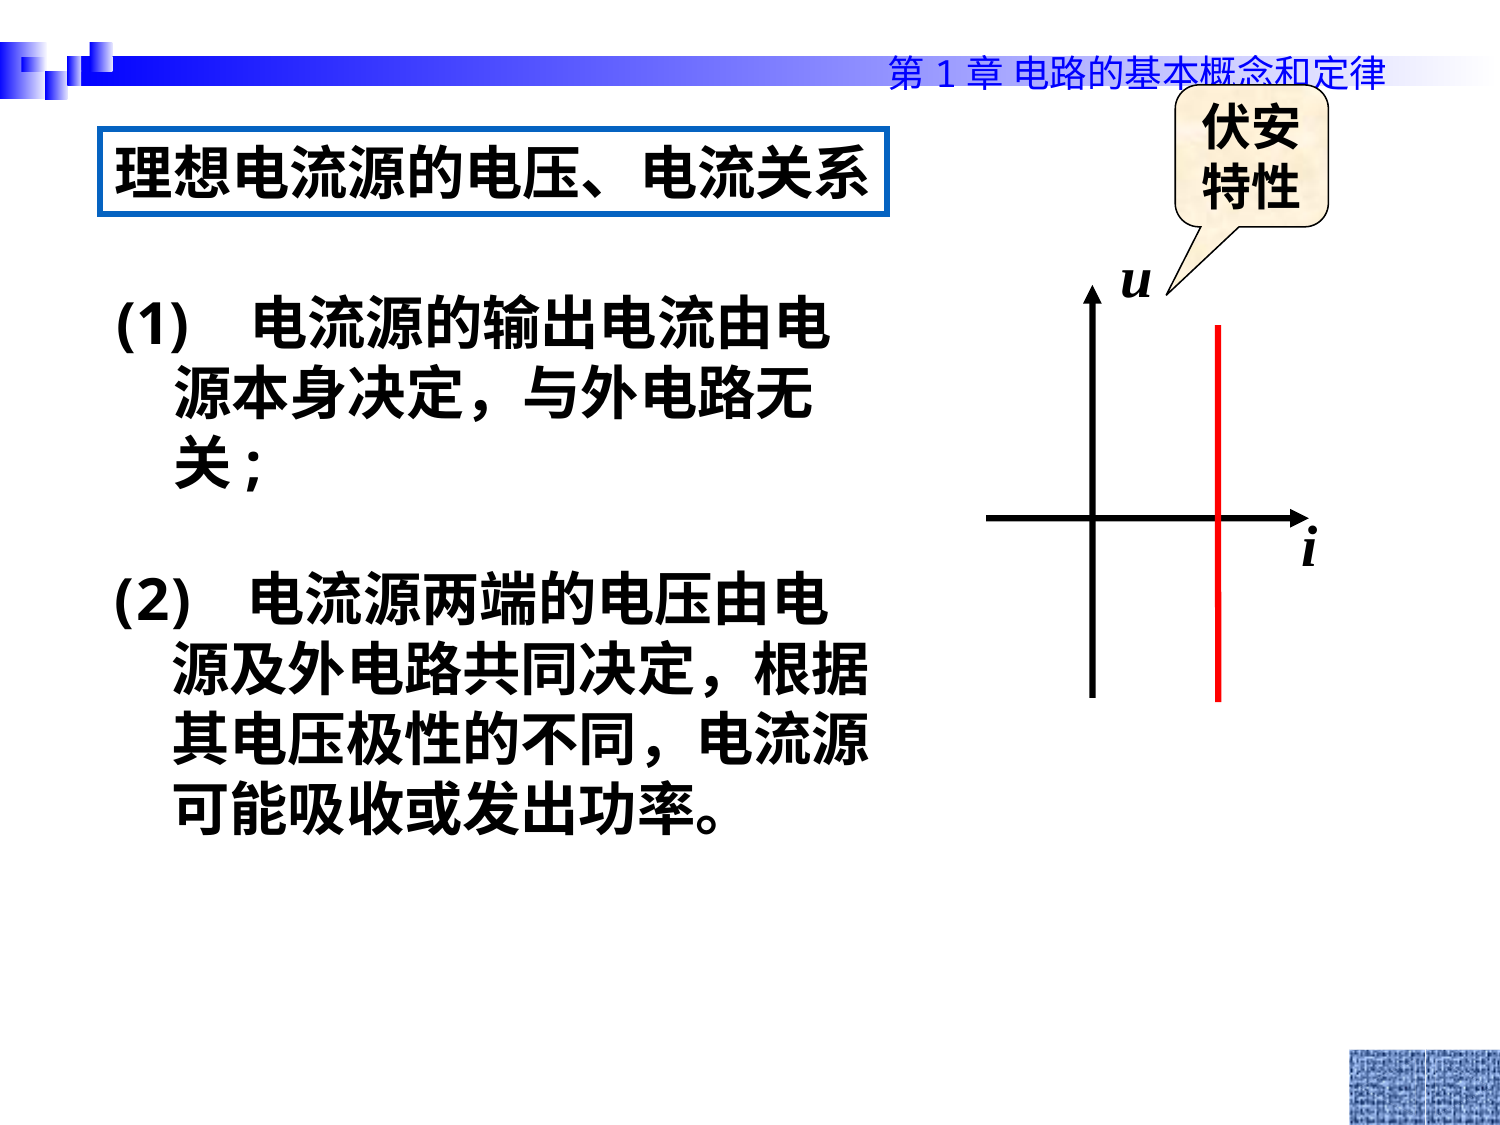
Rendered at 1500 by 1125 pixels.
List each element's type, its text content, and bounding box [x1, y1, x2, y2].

text_box R1 [939, 65, 943, 85]
text_box [1425, 1049, 1500, 1125]
text_box 理想电流源的电压、电流关系 [100, 129, 888, 214]
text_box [771, 57, 775, 85]
text_box (1) 电流源的输出电流由电源本身决定，与外电路无关; [102, 279, 884, 504]
text_box [855, 57, 859, 85]
text_box [1349, 1049, 1425, 1125]
text_box 伏安特性 [1175, 84, 1329, 231]
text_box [986, 231, 1349, 703]
text_box 电流源两端的电压由电源及外电路共同决定，根据其电压极性的不同，电流源可能吸收或发出功率。 [100, 554, 894, 850]
